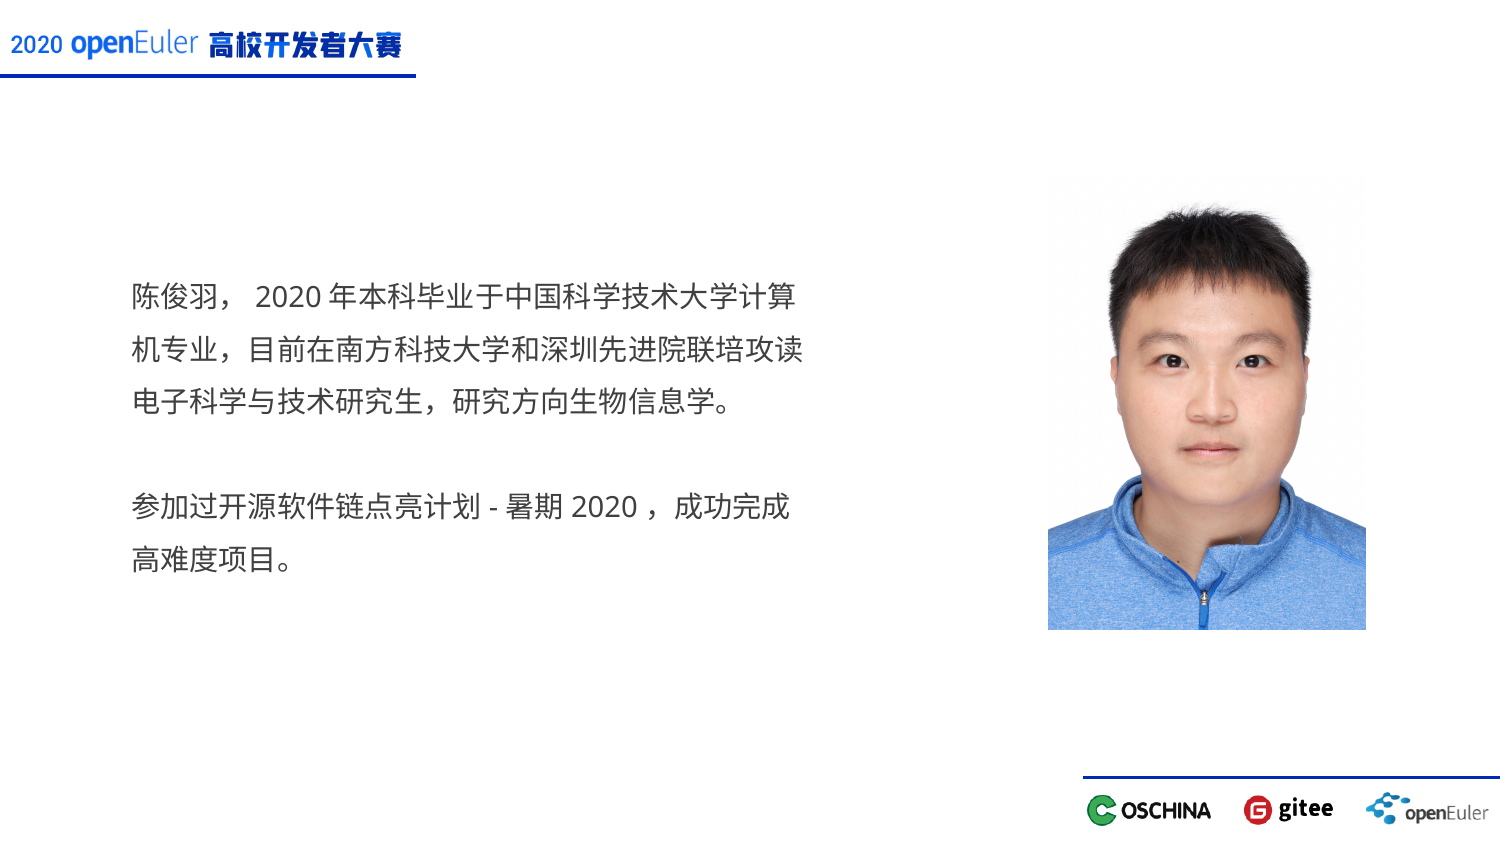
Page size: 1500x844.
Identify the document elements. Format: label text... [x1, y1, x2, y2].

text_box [10, 28, 401, 60]
picture [1077, 788, 1500, 828]
picture [1048, 176, 1366, 630]
text_box 陈俊羽，2020年本科毕业于中国科学技术大学计算机专业，目前在南方科技大学和深圳先进院联培攻读电子科学与技术研究生，研究方向生物信息学。 参加过开源软件链点亮计划-暑期2020，成功完成高难度项目。 [116, 253, 830, 584]
